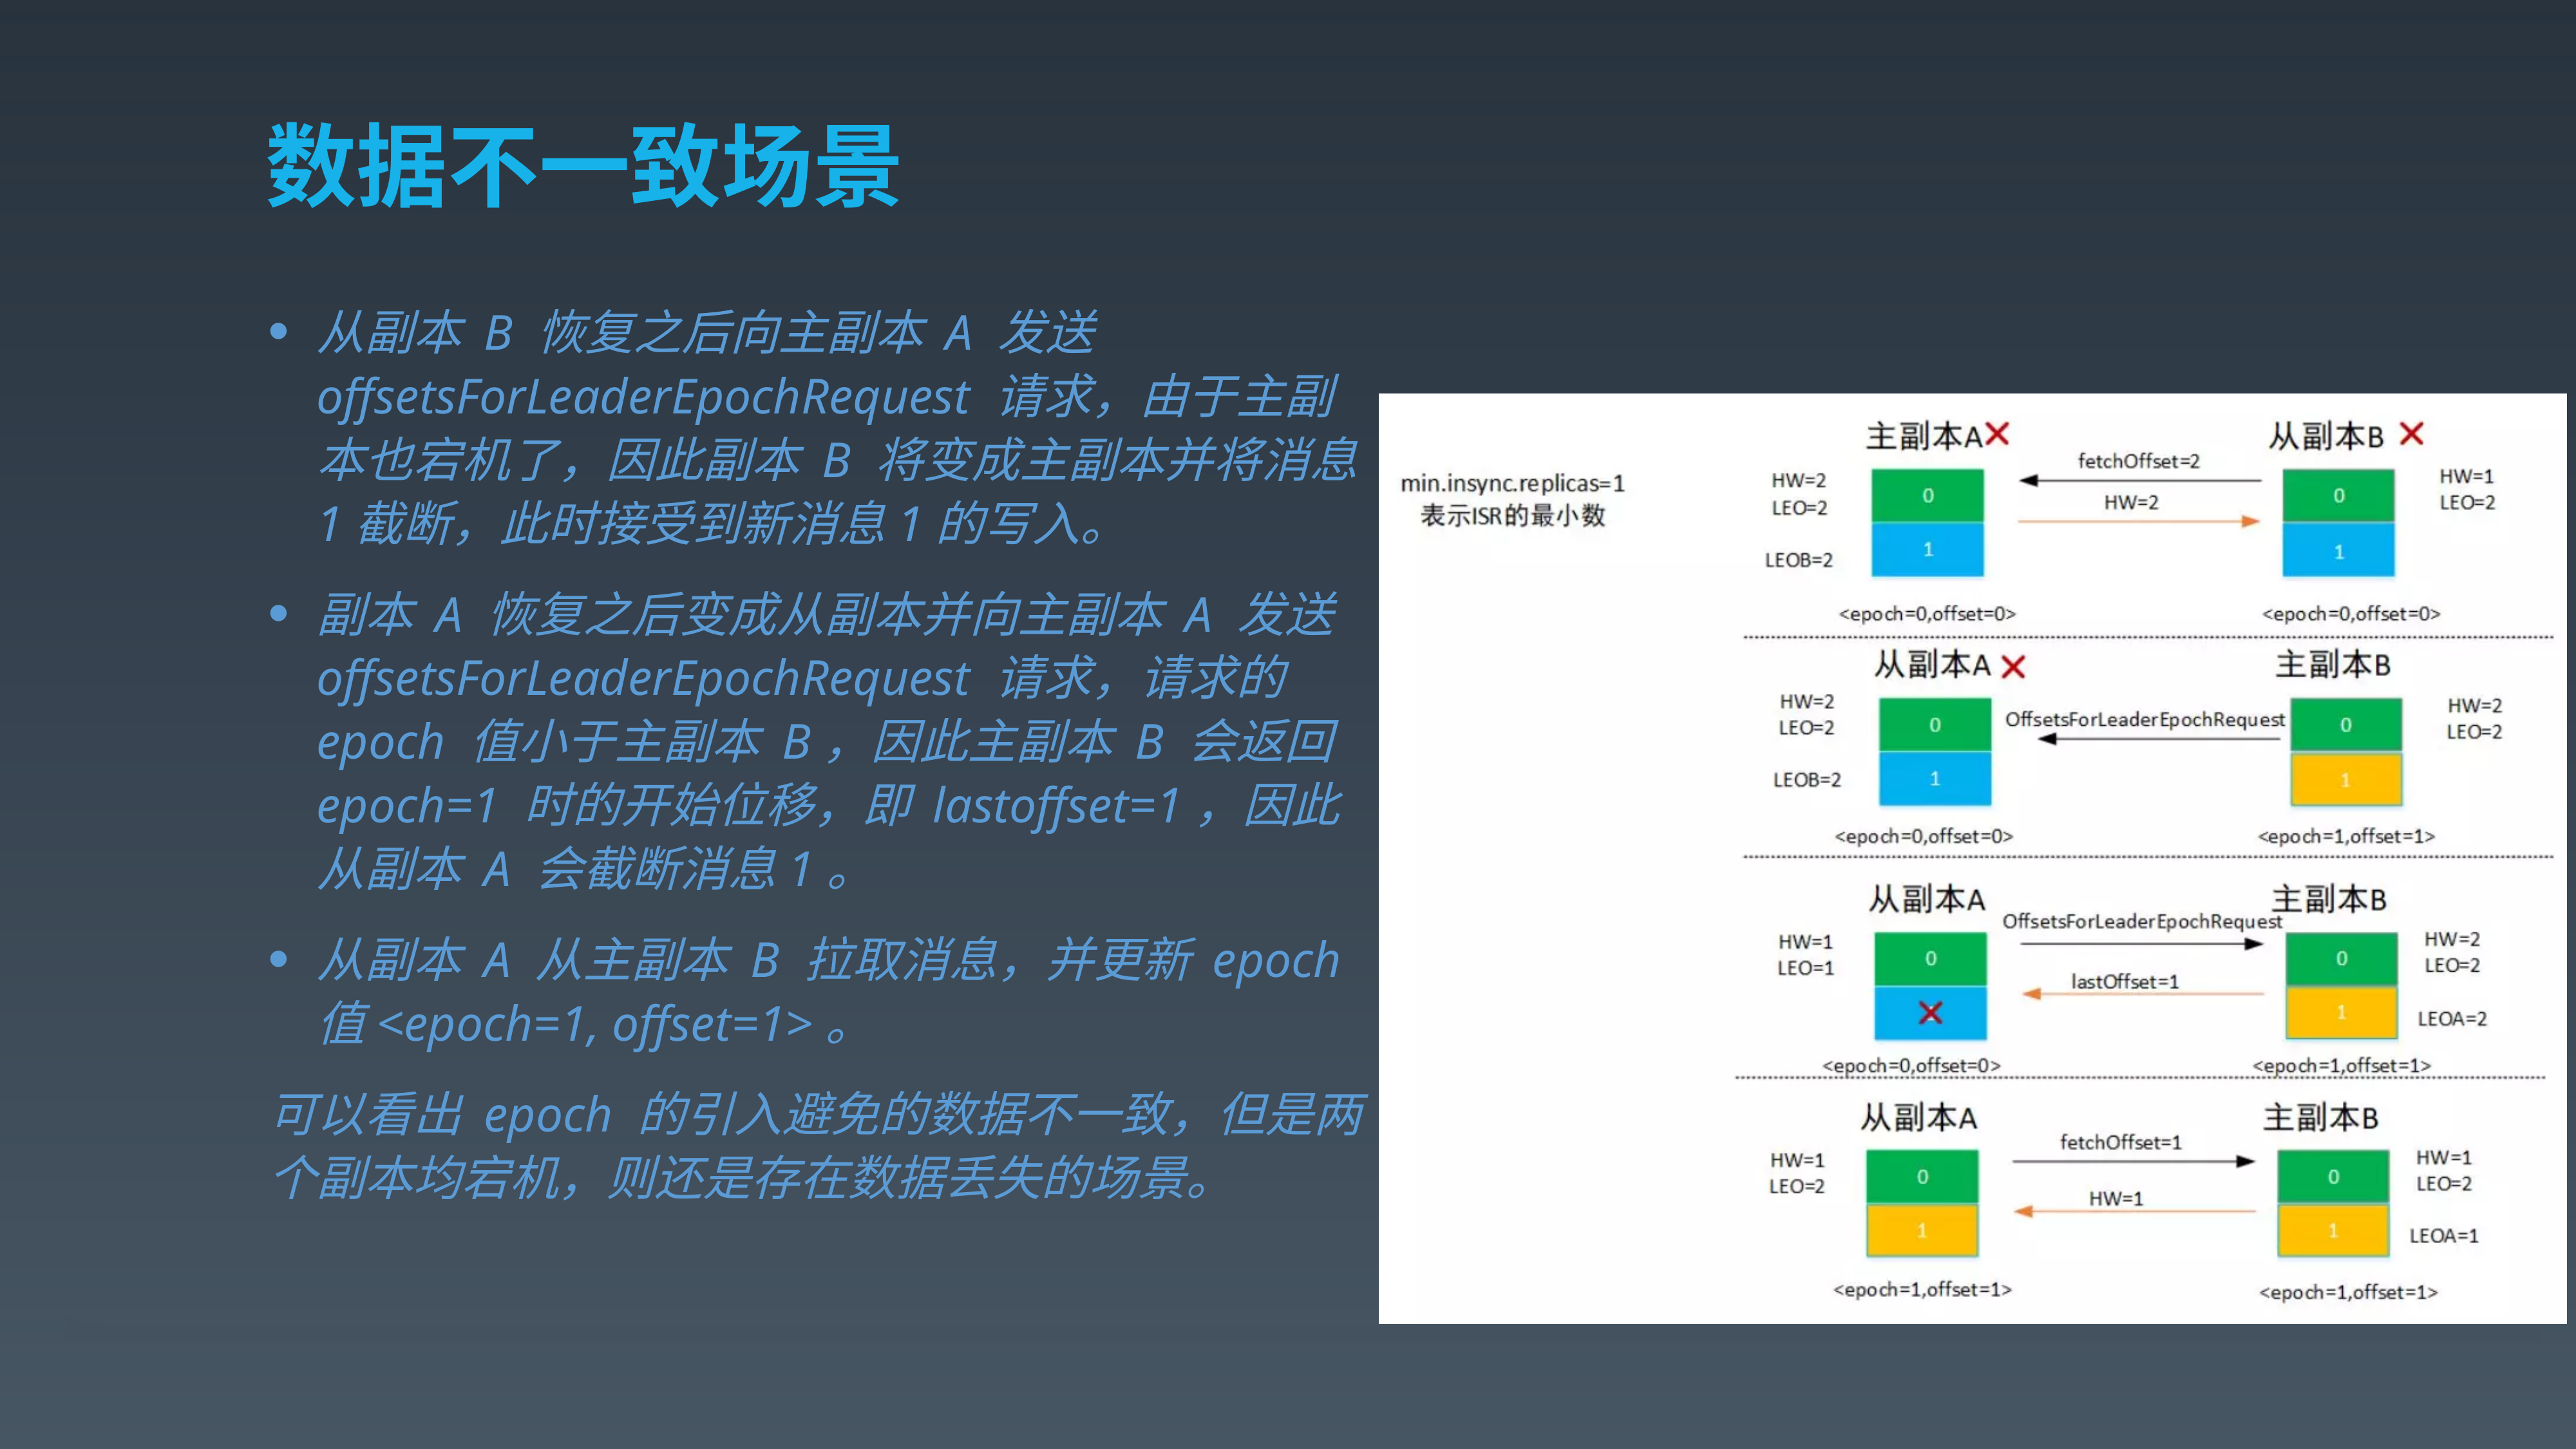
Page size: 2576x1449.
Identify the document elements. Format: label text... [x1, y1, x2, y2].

list 从副本 B 恢复之后向主副本 A 发送offsetsForLeaderEpochRequest 请求，由于主副本也宕机了，因此副本 B 将变成主副本并将消息1截断，此时接受到新消息1的写入。 副本 A 恢复之后变成从副本并向主副本 A 发送offsetsForLeaderEpochRequest 请求，请求的epoch 值小于主副本 B，因此主副本 B 会返回epoch=1 时的开始位移，即 lastoffset=1，因此从副本 A 会截断消息1。 从副本 A 从主副本 B 拉取消息，并更新 epoch 值<epoch=1, offset=1>。 可以看出 epoch 的引入避免的数据不一致，但是两个副本均宕机，则还是存在数据丢失的场景。 [262, 290, 1379, 1428]
title 数据不一致场景 [260, 103, 2316, 243]
picture [0, 0, 2576, 1449]
